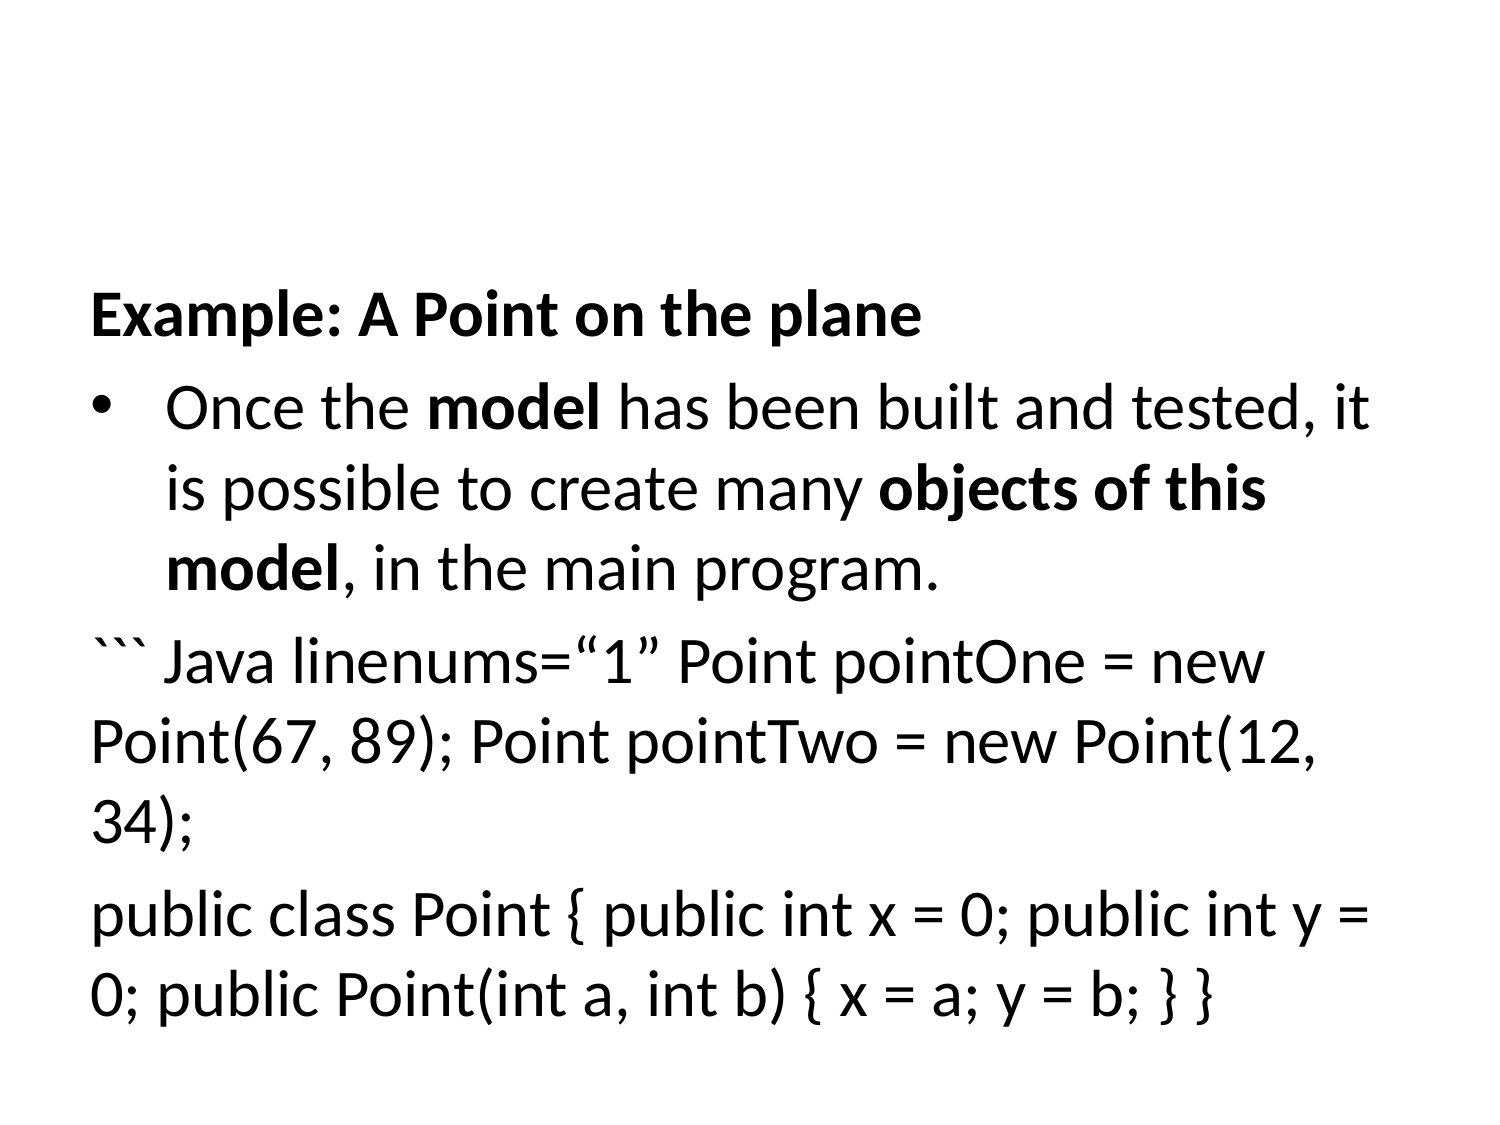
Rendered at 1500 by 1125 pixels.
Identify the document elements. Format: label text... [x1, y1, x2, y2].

list Example: A Point on the plane Once the model has been built and tested, it is possible to create many objects of this model, in the main program. ``` Java linenums=“1” Point pointOne = new Point(67, 89); Point pointTwo = new Point(12, 34); public class Point { public int x = 0; public int y = 0; public Point(int a, int b) { x = a; y = b; } } --- ### Object Model A Java program typically consists of a number of objects that communicate with each other by calling one another’s member functions. ![center h:400px](assets/2022-02-21-03-08-09-image.png) --- ### OOP vs. Procedural Programming - Procedural languages still require you to think in terms of the **structure of the computer** rather than the **structure of the problem** you are trying to solve. - The programmer must establish the association between the **machine model** and the **model of the problem** that is actually being solved. - The effort required to perform this mapping produces programs that are **difficult to write** and **expensive to maintain**. Because the real world thing and their models on the computer are quite different --- ### Example: Procedural Programming - Real world thing: **student** - Computer model: `char *, int, float` - It is said that the *C* language is **closer to the computer than the problem**. --- ### OOP vs. Procedural Programming - The OO approach provides tools for the programmer to **represent elements** in the problem space - **Objects** are both in the problem space and the solution - The OO programs are easy to update by adding **new types of objects** - OOP allows you to describe the problem in terms of the problem, rather than in terms of the computer where the solution will run. --- ### OOP vs. Procedural Programming Benefits of the object-oriented programming: - Readability - Understandability - Low probability of errors - Maintenance - Reusability - Teamwork --- ### OOP vs. Procedural Programming - **Procedural paradigm:** - Software is organized around the notion of procedures - Procedural abstraction - Works as long as the data is simple - **Adding data abstractions groups together the pieces of data that describe some entity** - Helps reduce the system’s complexity. - Such as Records and structures - **Object oriented paradigm:** - Organizing procedural abstractions in the context of data abstractions --- ### Object Oriented paradigm - **All computations are performed in the context of objects.** - The objects are instances of classes, which: - are data abstractions - contain procedural abstractions that operate on the objects - A running program can be seen as a collection of objects collaborating to perform a given task --- ### A View of the Two paradigms ![center h:400px](assets/2022-02-21-00-38-02-image.png) --- ### Classes and Objects **Object** - A chunk of structured data in a running software system - Has properties - Represent its state - Has behaviour - How it acts and reacts - May simulate the behaviour of an object in the real world --- ### Objects: Shown as a UML instance diagram ![center h:400px](assets/2022-02-21-00-40-56-image.png) --- ### Classes **A class:** - A unit of abstraction in an object oriented (OO) program - Represents similar objects - Its instances - A kind of software module - Describes its instances’ structure (properties) - Contains methods to implement their behaviour --- <style scoped>section{ font-size: 25px; }</style> ### Is Something a Class or an Instance? - Something should be a class if it could have instances - Something should be an instance if it is clearly a single member of the set defined by a class - **Film** - Class; instances are individual films. - **Reel of Film:** - Class; instances are physical reels - **Film reel with serial number SW19876** - Instance of ReelOfFilm --- <style scoped>section{ font-size: 25px; }</style> ### Is Something a Class or an Instance? - **Science Fiction** - Instance of the class Genre. - **Science Fiction Film** - Class; instances include ‘Star Wars’ - **Showing of ‘Star Wars’ in the Phoenix Cinema at 7 p.m.:** - Instance of ShowingOfFilm --- ### Naming classes - Use capital letters - E.g. `BankAccount` not `bankAccount` - Use *singular nouns* - Use the right level of generality - E.g. `Municipality`, not `City` - Make sure the name has only **one** meaning - E.g. "bus" has several meanings --- ### Instance Variables - **Variables defined inside a class corresponding to data present in each instance** - Also called *fields* or *member variables* - Attributes - Simple data - E.g. `name`, `dateOfBirth` - Associations - Relationships to other important classes - E.g. `supervisor`, `coursesTaken` --- ### Variables vs. Objects - **A variable** - Refers to an object - May refer to different objects at different points in time - **An object can be referred to by several different variables at the same time** - **Type of a variable** - Determines what classes of objects it may contain --- ### Class variables - **A class variable’s value is shared by all instances of a class.** - Also called a *static* variable - If one instance sets the value of a class variable, then all the other instances see the same changed value. - Class variables are useful for: - Default or ‘constant’ values (e.g. PI) - Lookup tables and similar structures **Caution**: do not over-use class variables --- ### Methods, Operations and Polymorphism - **Operation** - A higher-level procedural abstraction that specifies a type of behaviour - Independent of any code which implements that behaviour - E.g. calculating area (in general) --- ### Methods, Operations and Polymorphism - **Method** - A procedural abstraction used to implement the behaviour of a class - Several different classes can have methods with the same name - They implement the same abstract operation in ways suitable to each class - E.g. calculating area in a rectangle is done differently from in a circle --- ### Polymorphism - **A property of object oriented software by which an abstract operation may be performed in different ways in different classes.** - Requires that there be *multiple methods* of *the same name* - The choice of which one to execute depends on the object that is in a variable - Reduces the need for programmers to code many `if-else` or `switch` statements --- ### Organizing Classes into Inheritance Hierarchies - **Superclasses** - Contain features common to a set of subclasses - **Inheritance hierarchies** - Show the relationships among superclasses and subclasses - A triangle shows a *generalization* - **Inheritance** - The implicit possession by all subclasses of features defined in its superclasses --- ### An Example Inheritance Hierarchy ![center h:300px](assets/2022-02-21-01-23-58-image.png) - **Inheritance** - The *implicit* possession by all subclasses of features defined in its superclasses --- ### The Is-a Rule - **Always check generalizations to ensure they obey the isa rule** - "A checking account **is an** account" - "A village **is a** municipality" - **Should 'Province' be a subclass of 'Country'?** - No, it violates the is-a rule - "A province **is a** country" is invalid! --- ### A possible inheritance hierarchy of mathematical objects ![center h:550px](assets/2022-02-21-01-27-13-image.png) --- ### Make Sure all Inherited Features Make Sense in Subclasses ![center h:550px](assets/2022-02-21-01-28-36-image.png) --- ### Inheritance, Polymorphism and Variables ![center h:550px](assets/2022-02-21-01-29-28-image.png) --- ### Some Operations in the Shape Example ![center h:550px](assets/2022-02-21-01-30-01-image.png) --- ### Abstract Classes and Methods - **An operation should be declared to exist at the highest class in the hierarchy where it makes sense** - The *operation* may be *abstract* (lacking implementation) at that level - If so, the class also *must* be abstract - No instances can be created - The opposite of an abstract class is a *concrete* class - If a superclass has an abstract operation then its subclasses at some level must have a concrete method for the operation - Leaf classes must have or inherit concrete methods for all operations - Leaf classes must be concrete --- ### Overriding - A method would be inherited, but a subclass contains a new version instead - For extension - E.g. `SavingsAccount` might charge an extra fee following every debit - For optimization - E.g. The `getPerimeterLength` method in `Circle` is much simpler than the one in `Ellipse` - For restriction (best to avoid) - E.g. `scale(x,y)` would not work in `Circle` --- ### How a decision is made about which method to run - If there is a concrete method for the operation in the current class, run that method. - Otherwise, check in the immediate superclass to see if there is a method there; if so, run it. - Repeat step 2, looking in successively higher superclasses until a concrete method is found and run. - If no method is found, then there is an error In Java and C++ the program would not have compiled - In Java and C++ the program would not have compiled --- ### Dynamic binding - **Occurs when decision about which method to run can only be made at run time** - Needed when: - A variable is declared to have a superclass as its type, and - There is more than one possible polymorphic method that could be run among the type of the variable and its subclasses --- ### Key Terminology - Abstraction - Object $\Longrightarrow$ something in the world - Class $\Longrightarrow$ objects - Superclass $\Longrightarrow$ subclasses - Operation $\Longrightarrow$ methods - Attributes and associations $\Longrightarrow$ instance variables - Modularity - Code is divided into classes, and classes into methods - Encapsulation - Details can be hidden in classes - This gives rise to *information hiding*: - Programmers do not need to know all the details of a class --- ## **Basing Software Development on Reusable Technology** --- ### Building on the Experience of Others Software engineers should avoid re-developing software already developed - Types of reuse: - Reuse of <span style="color:red;">expertise</span> - Reuse of <span style="color:red;">standard designs</span> and algorithms - Reuse of <span style="color:red;">libraries</span> of classes or procedures - Reuse of powerful <span style="color:red;">commands</span> built into languages and operating systems - Reuse of <span style="color:red;">frameworks</span> - Reuse of complete <span style="color:red;">applications</span> --- ### Frameworks: Reusable Subsystems - **A *framework* is reusable software that implements a generic solution to a generalized problem.** - It provides common facilities applicable to different application programs. **- *Principle*: Applications that do different, but related, things tend to have similar designs** --- ### Frameworks to promote reuse - **A framework is intrinsically incomplete** - Certain classes or methods are used by the framework, but are missing (<span style="color:red;">*slots*</span>) - Some functionality is optional - Allowance is made for developer to provide it (<span style="color:red;">*hooks*</span> or <span style="color:red;">*extension points*</span>) - Developers use the services that the framework provides - Taken together the services are called the Application Program Interface (<span style="color:red;">*API*</span>) --- ### Object-oriented frameworks - **In the object oriented paradigm, a framework is composed of a library of classes.** - The API is defined by the set of all <span style="color:red;">public methods</span> of these classes. - Some of the classes will normally be abstract and there are often many Interfaces - **Example:** - A framework for payroll management - A framework for frequent buyer clubs - A framework for university registration - A framework for e-commerce web sites --- ### Frameworks and product lines - A product line (or product family) is a set of products built on a common base of technology. - The various products in the product line have different features to satisfy <span style="color:red;">different markets</span> - The software <span style="color:red;">common to all products</span> in included in a framework - Each product is produced by <span style="color:red;">filling the available hooks and slots</span> - E.g. software products offering "demo", "lite" or "pro" versions --- ### Types of frameworks - A *horizontal* framework provides general application facilities that a large number of applications can use - A *vertical* framework (*application framework*) is more ‘complete’ but still needs some slots to be filled to adapt it to specific application needs ![center h:300px](assets/2022-02-22-13-04-28-image.png) --- ### The Client-Server Architecture - **A distributed system is a system in which:** - computations are performed by *separate* programs - … normally running on separate pieces of hardware - … that *co-operate* to perform the task of the system. - **Server:** - A program that *provides a service* for other programs that connect to it using a communication channel - **Client** - A program that accesses a server (or several servers) to *obtain services* - A server may be accessed by many clients simultaneously --- ### Example of client-server systems ![center h:500px](assets/2022-02-22-13-09-26-image.png) --- ### Activities of a server - Initializes itself - Starts listening for clients - Handles the following types of events originating from clients - accepts connections - responds to messages - handles client disconnection - May stop listening - Must cleanly terminate ![bg right:50% h:350px](assets/2022-02-22-13-13-08-image.png) --- ### Activities of a client - Initializes itself - Initiates a connection - Sends messages - Handles the following types of events originating from the server - responds to messages - handles server disconnection - Must cleanly terminate ![bg right:50% h:350px](assets/2022-02-22-13-16-50-image.png) --- ### Threads in a client-server system ![center h:550px](assets/2022-02-22-13-17-34-image.png) --- ### Thin- versus fat-client systems - **Thin-client system (a)** - Client is made as small as possible - Most of the work is done in the server. - Client easy to download over the network - **Fat-client system (b)** - As much work as possible is delegated to the clients. - Server can handle more clients ![center h:230px](assets/2022-02-22-13-20-49-image.png) --- ### Communications protocols - The messages the client sends to the server form a language. - The server has to be programmed to understand that language. - The messages the server sends to the client also form a language. - The client has to be programmed to understand that language. - When a client and server are communicating, they are in effect having a conversation using these two languages - The two languages and the rules of the conversation, taken together, are called the protocol --- ### Tasks to perform to develop client-server applications - Design the <span style="color:red;">primary work to be performed</span> by both client and server - Design <span style="color:red;">how the work will be distributed</span> - Design the <span style="color:red;">details of the set of messages</span> that will be sent - Design the mechanism for - Initializing - Handling connections - Sending and receiving messages - Terminating --- ### Advantages of client-server systems - The work can be *distributed* among different machines - The clients can access the server’s functionality from a *distance* - The client and server can be designed separately - They can both be *simpler* - There is a choice about where to keep data: - All the *data can be kept centrally* at the server - Data *can be distributed* among many different clients or servers - The server can be accessed *simultaneously* by many clients - *Competing clients can be written* to communicate with the same server, and vice-versa --- ### Technology Needed to Build Client-Server Systems - Internet Protocol (IP) - Route messages from one computer to another - Long messages are normally split up into small pieces - Transmission Control Protocol (TCP) - Handles connections between two computers - Computers can then exchange many IP messages over a connection - Assures that the messages have been satisfactorily received - A host has an IP address and a host name - Several servers can run on the same host. - Each server is identified by a port number (0 to 65535). - To initiate communication with a server, a client must know both the host name and the port number --- ### Establishing a connection in Java - The `java.net` package - Permits the creation of a TCP/IP connection between two applications - Before a connection can be established, the server must start listening to one of the ports: ``` Java linenums="1" ServerSocket serverSocket = new ServerSocket(port); Socket clientSocket = serverSocket.accept(); For a client to connect to a server: Java linenums="1" Socket clientSocket= new Socket(host, port); [75, 262, 1425, 1005]
